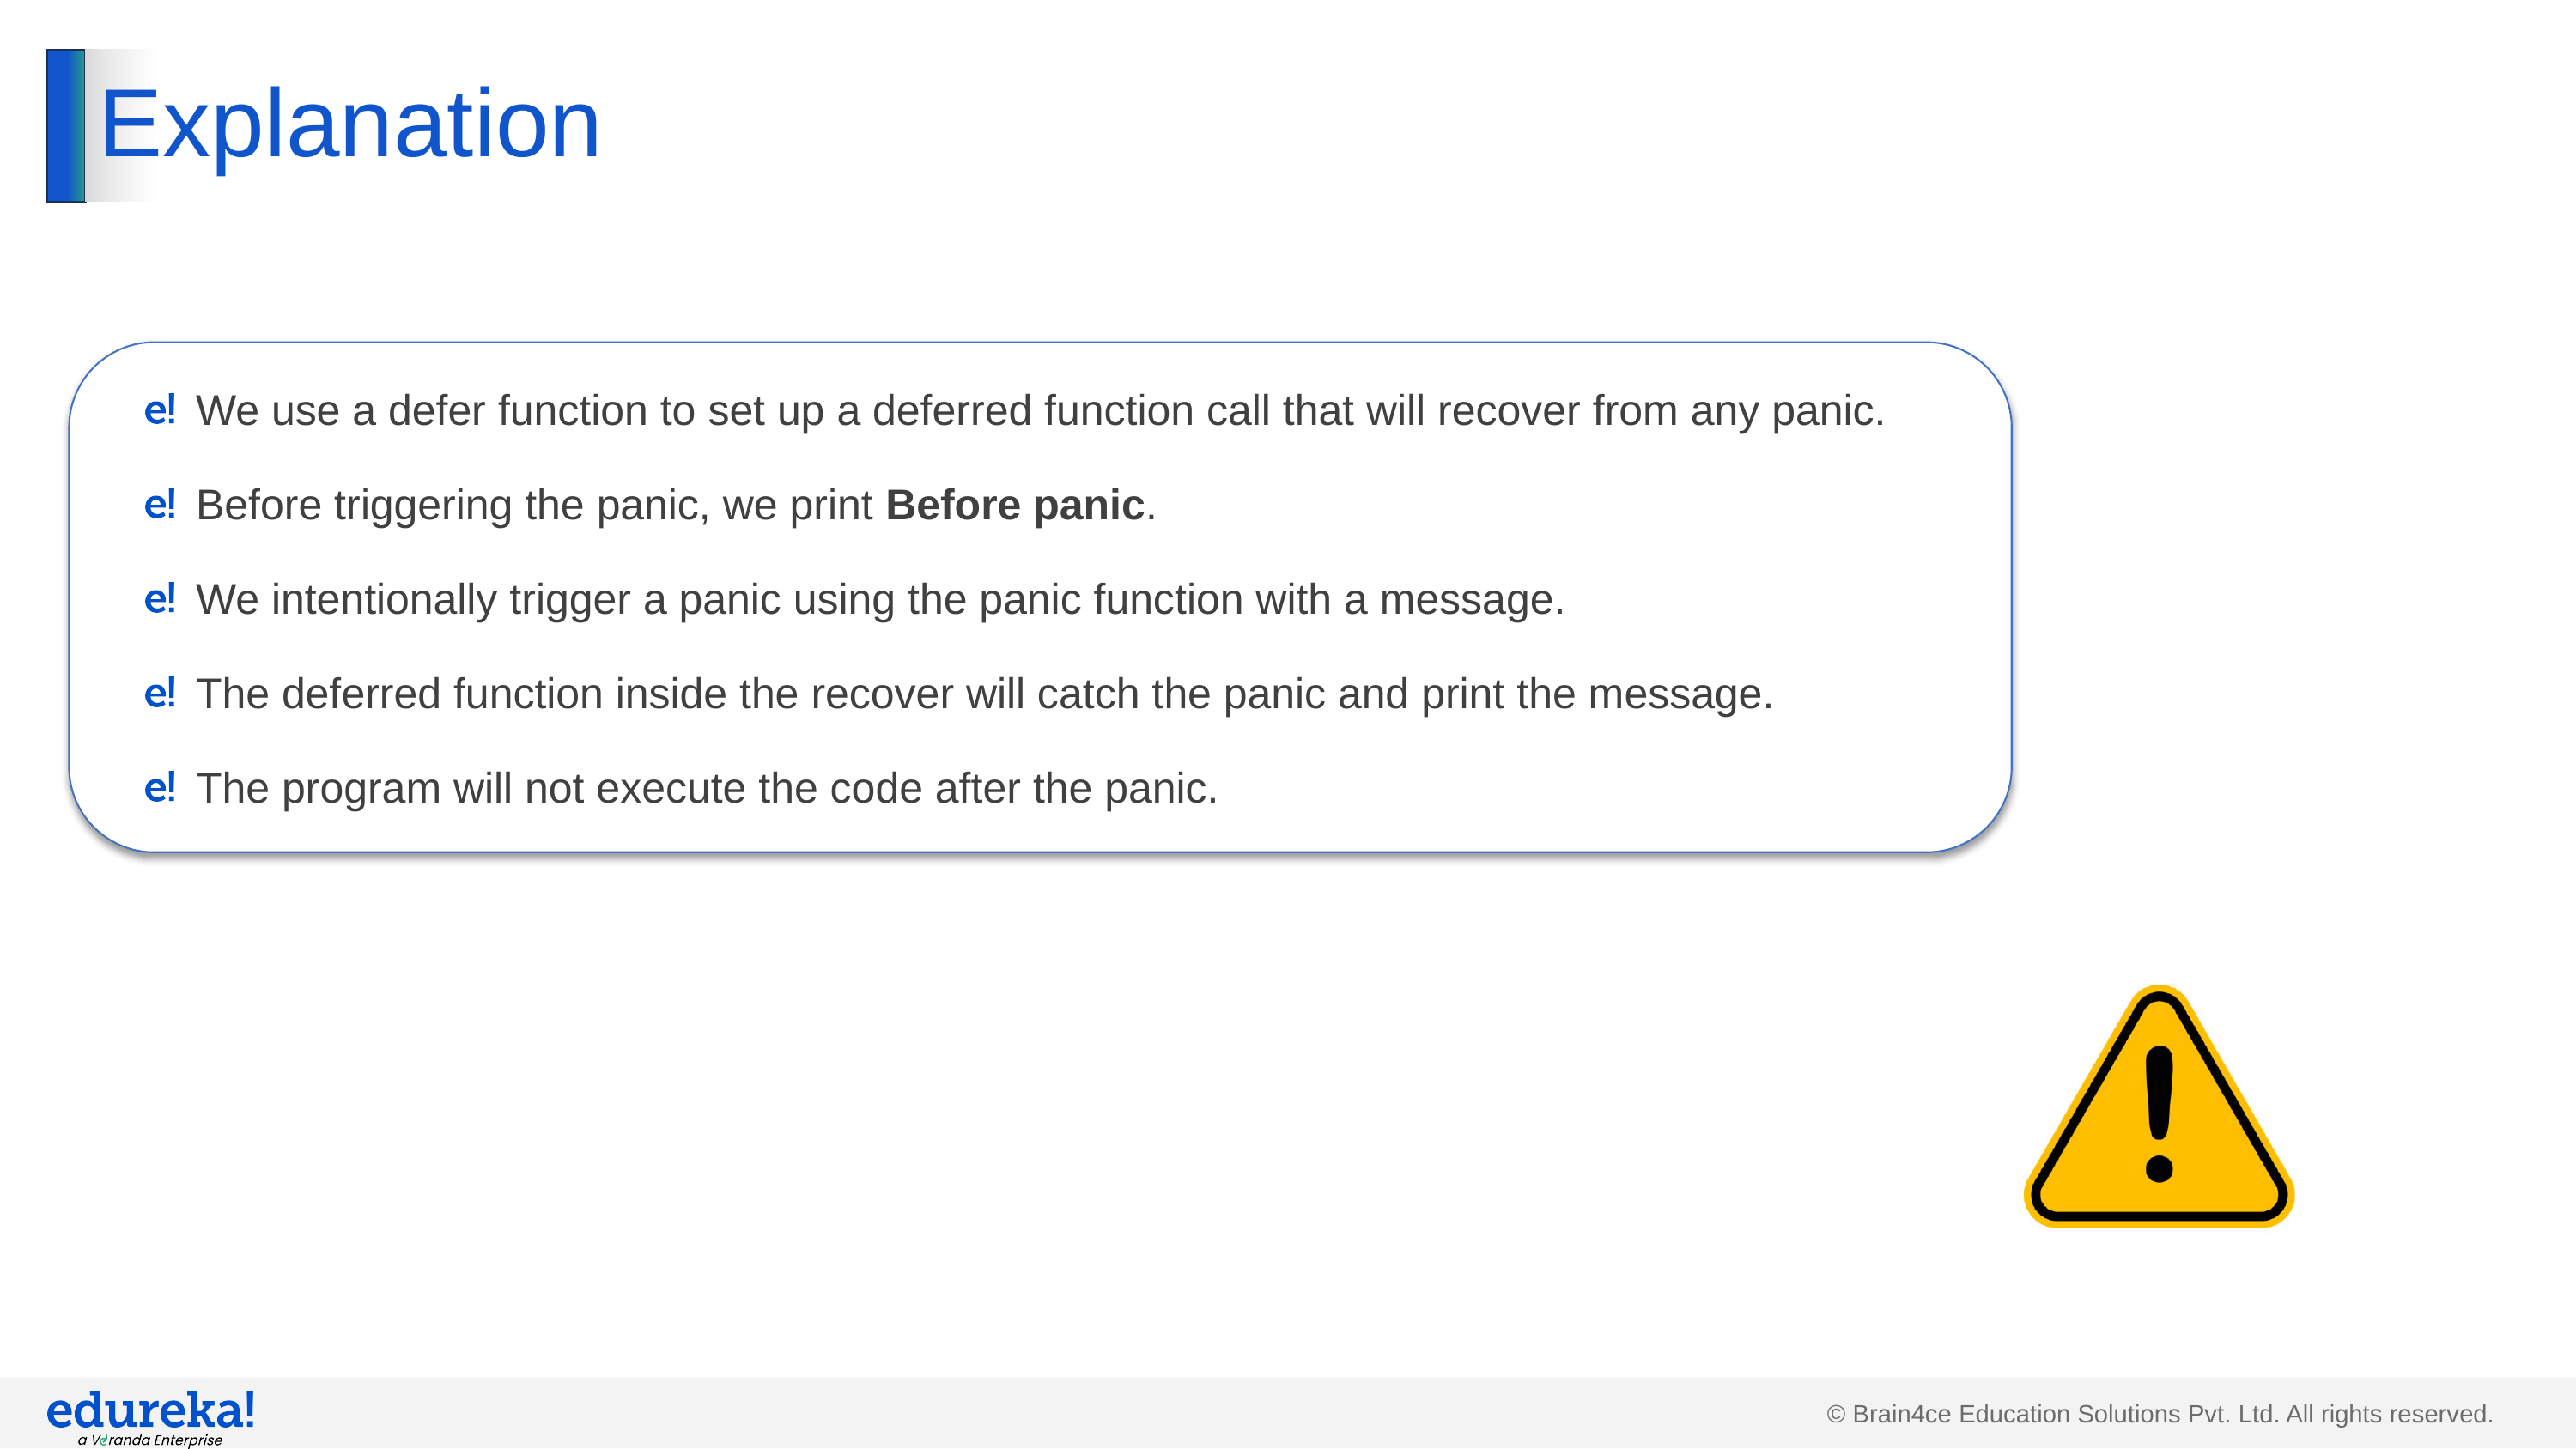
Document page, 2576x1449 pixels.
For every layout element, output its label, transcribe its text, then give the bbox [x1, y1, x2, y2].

picture [145, 393, 174, 424]
picture [145, 676, 174, 707]
title Explanation [85, 49, 2491, 202]
picture [145, 582, 174, 613]
picture [145, 771, 174, 802]
picture [145, 488, 174, 518]
picture [47, 1391, 253, 1449]
picture [1956, 903, 2362, 1310]
text_box We use a defer function to set up a deferred function call that will recover from any panic. Before triggering the panic, we print Before panic. We intentionally trigger a panic using the panic function with a message. The deferred function inside the recover will catch the panic and print the message. The program will not execute the code after the panic. [69, 342, 2012, 852]
